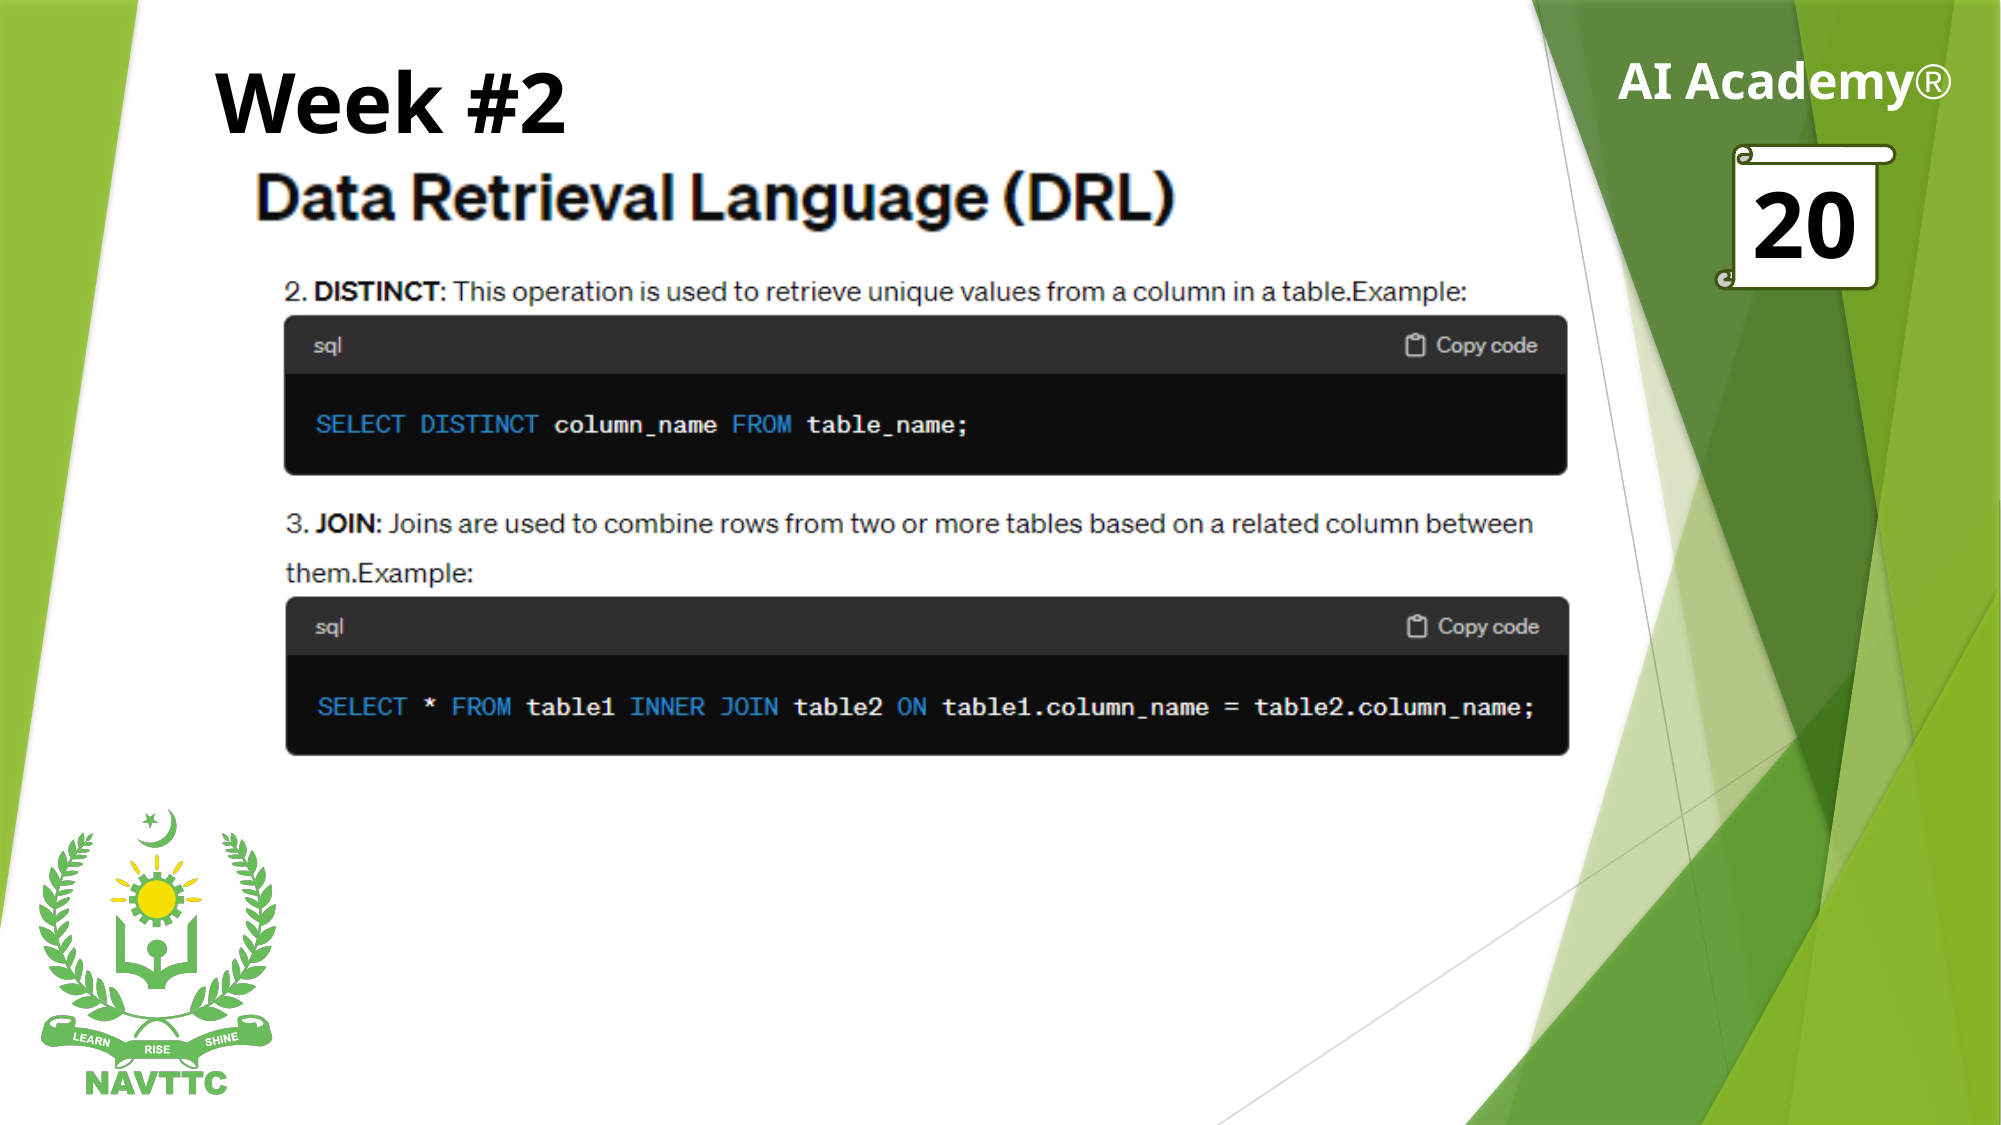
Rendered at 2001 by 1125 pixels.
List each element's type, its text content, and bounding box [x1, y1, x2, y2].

picture [243, 162, 1202, 239]
picture [279, 504, 1576, 766]
text_box Week #2 [201, 42, 583, 158]
text_box 20 [1714, 143, 1897, 291]
text_box AI Academy® [1604, 42, 2000, 118]
picture [279, 271, 1576, 483]
picture [0, 794, 315, 1110]
